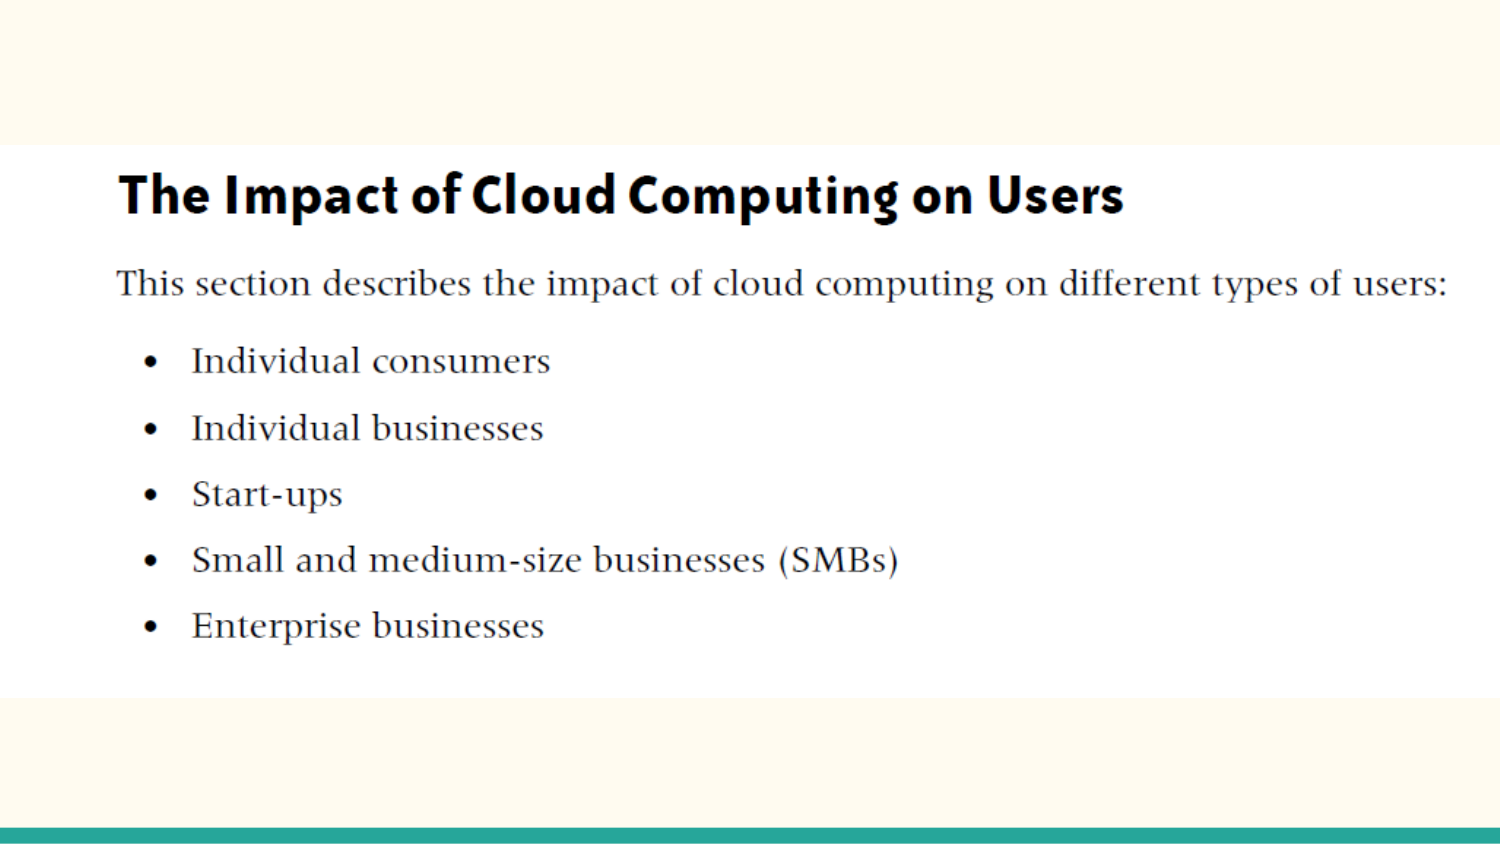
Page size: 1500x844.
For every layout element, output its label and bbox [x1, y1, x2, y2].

picture [0, 145, 1500, 699]
